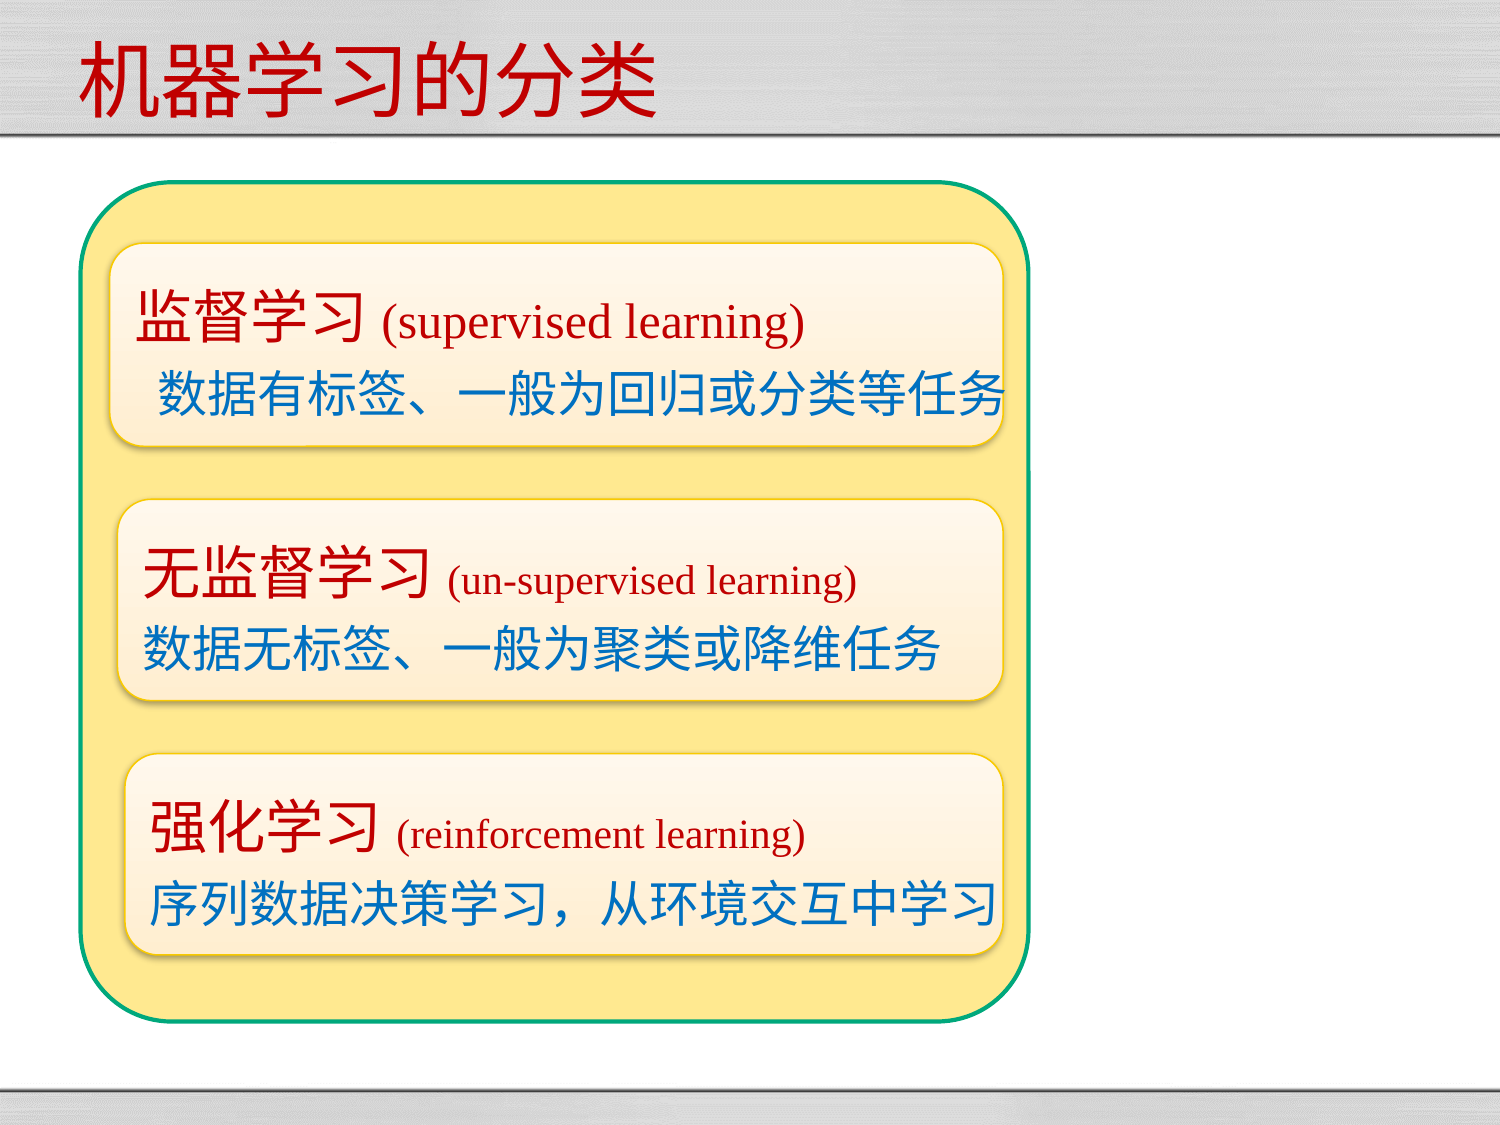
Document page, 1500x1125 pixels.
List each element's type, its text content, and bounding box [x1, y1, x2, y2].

picture [0, 0, 1500, 1125]
text_box 机器学习的分类 [62, 22, 1437, 131]
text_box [80, 181, 1029, 1022]
